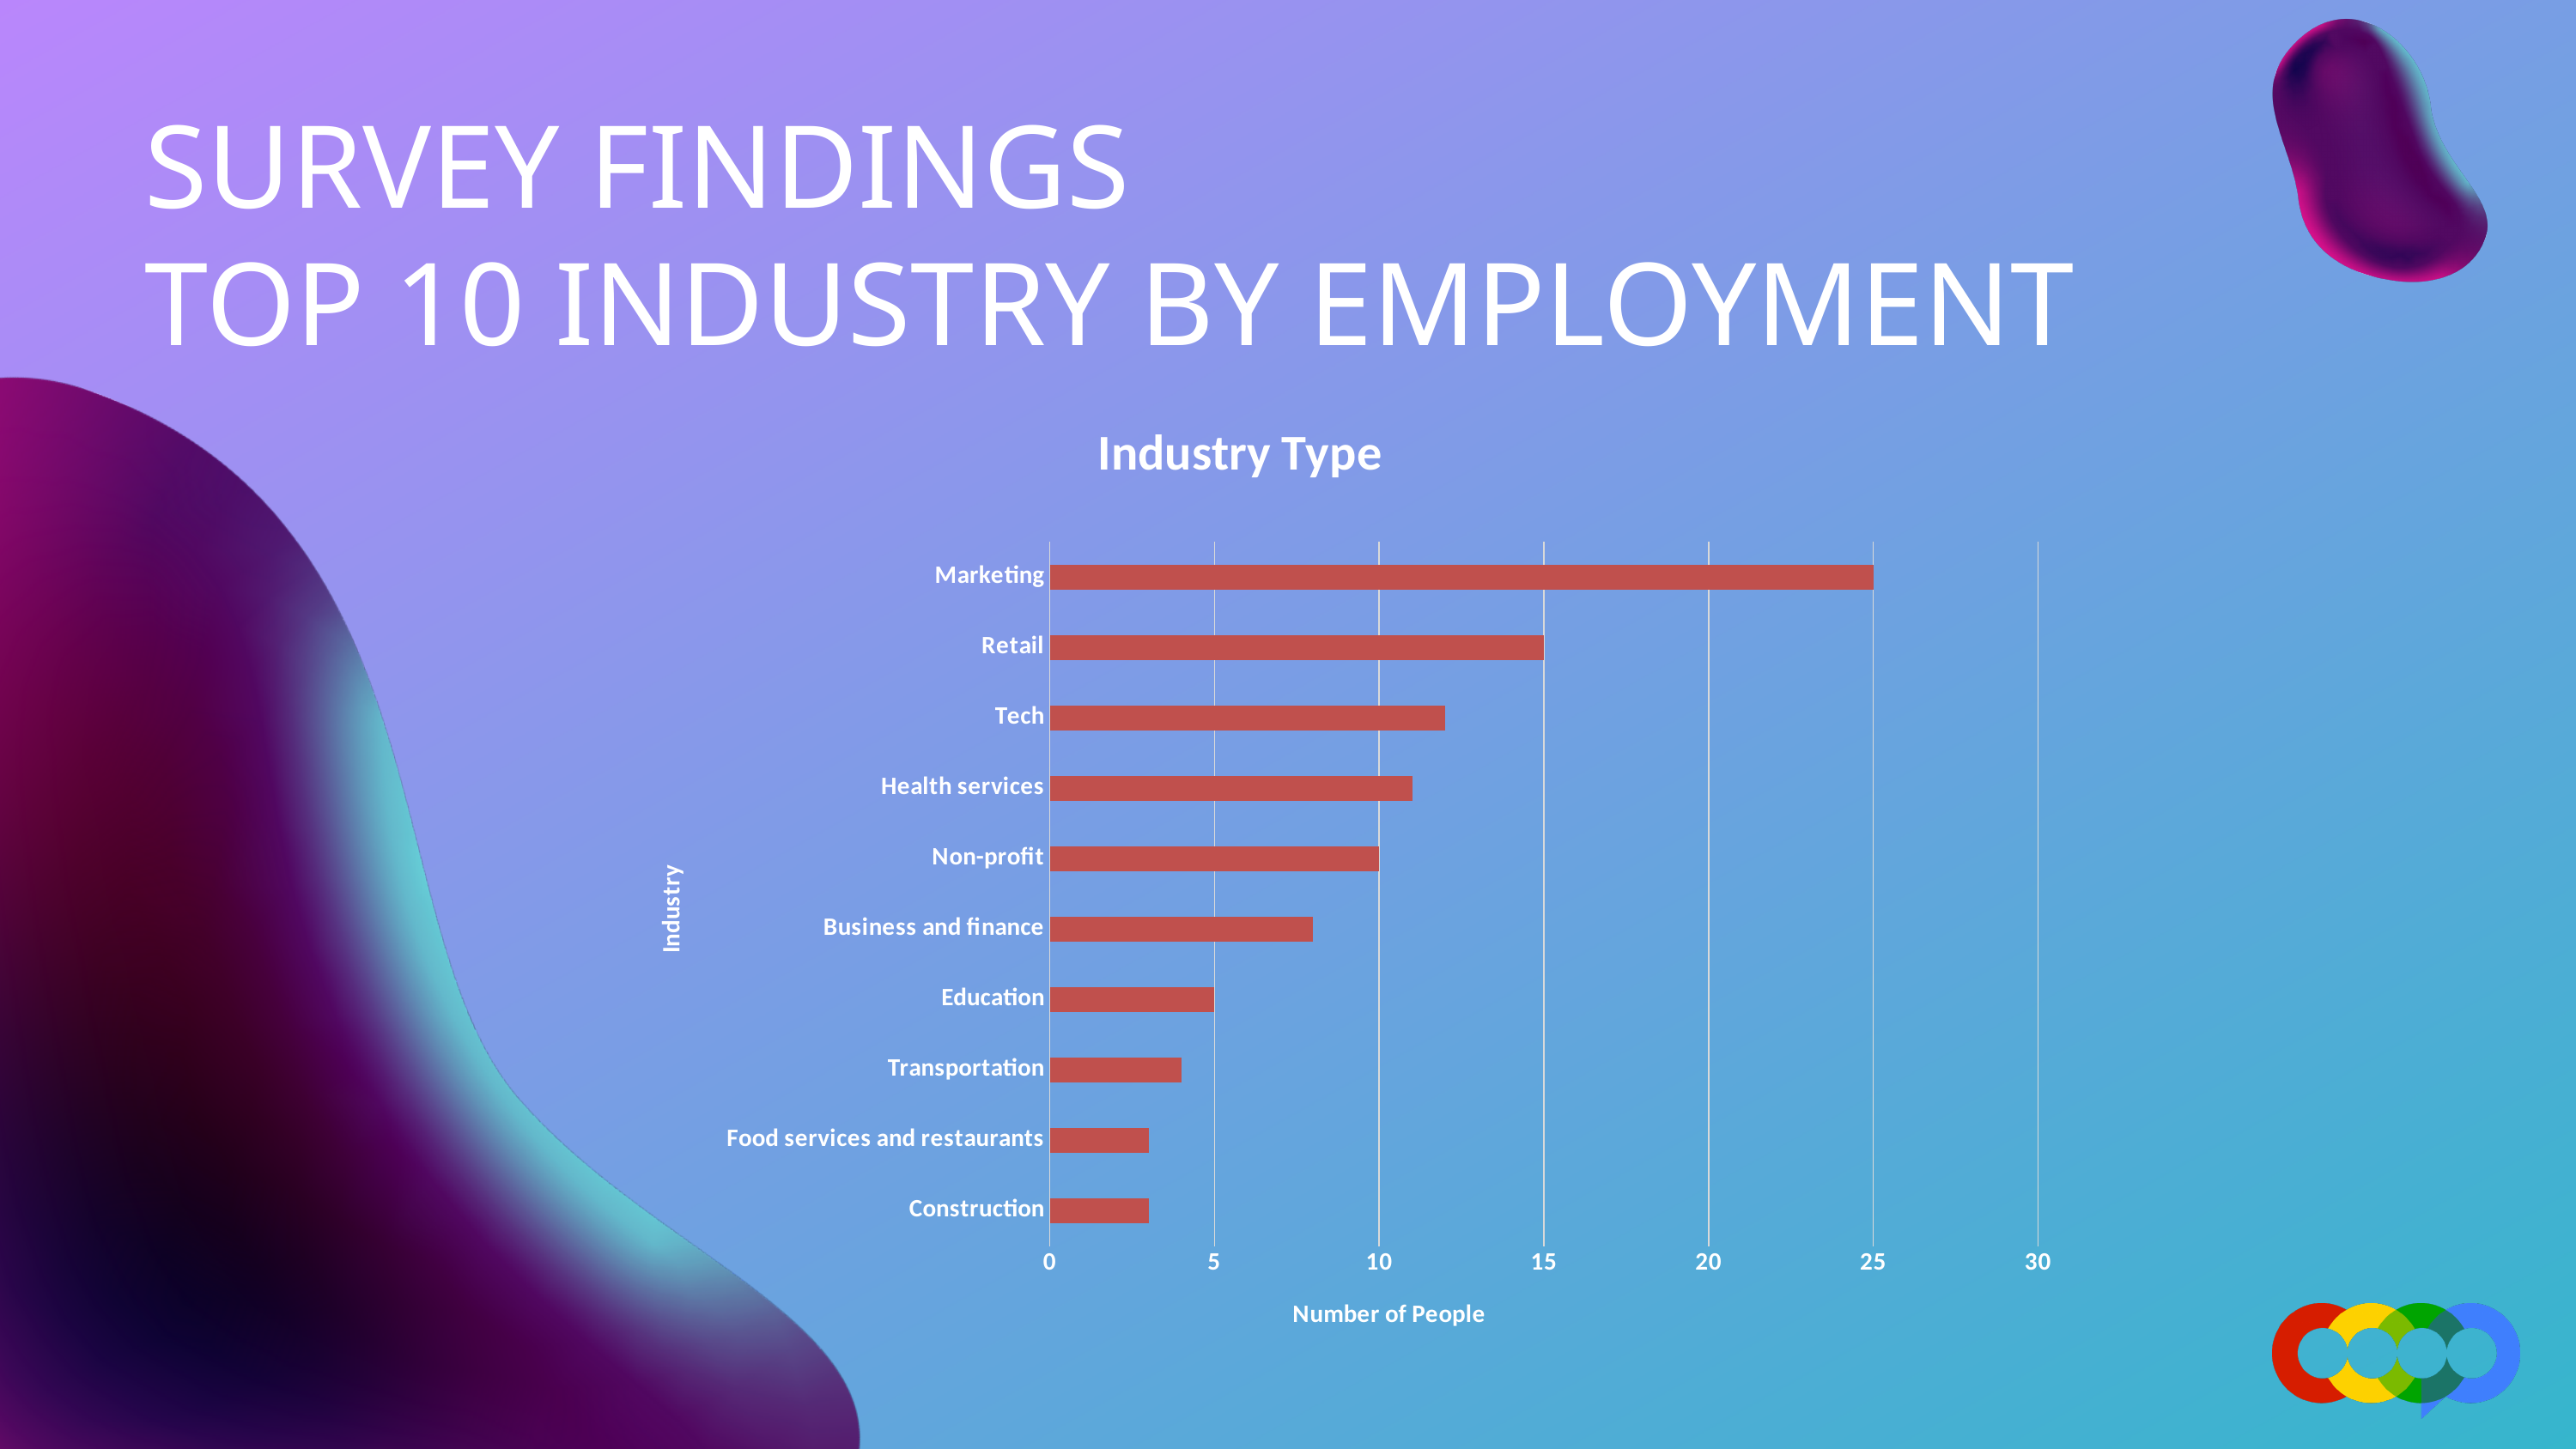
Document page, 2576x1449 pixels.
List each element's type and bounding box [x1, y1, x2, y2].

chart [417, 391, 2063, 1361]
picture [0, 0, 2576, 1449]
